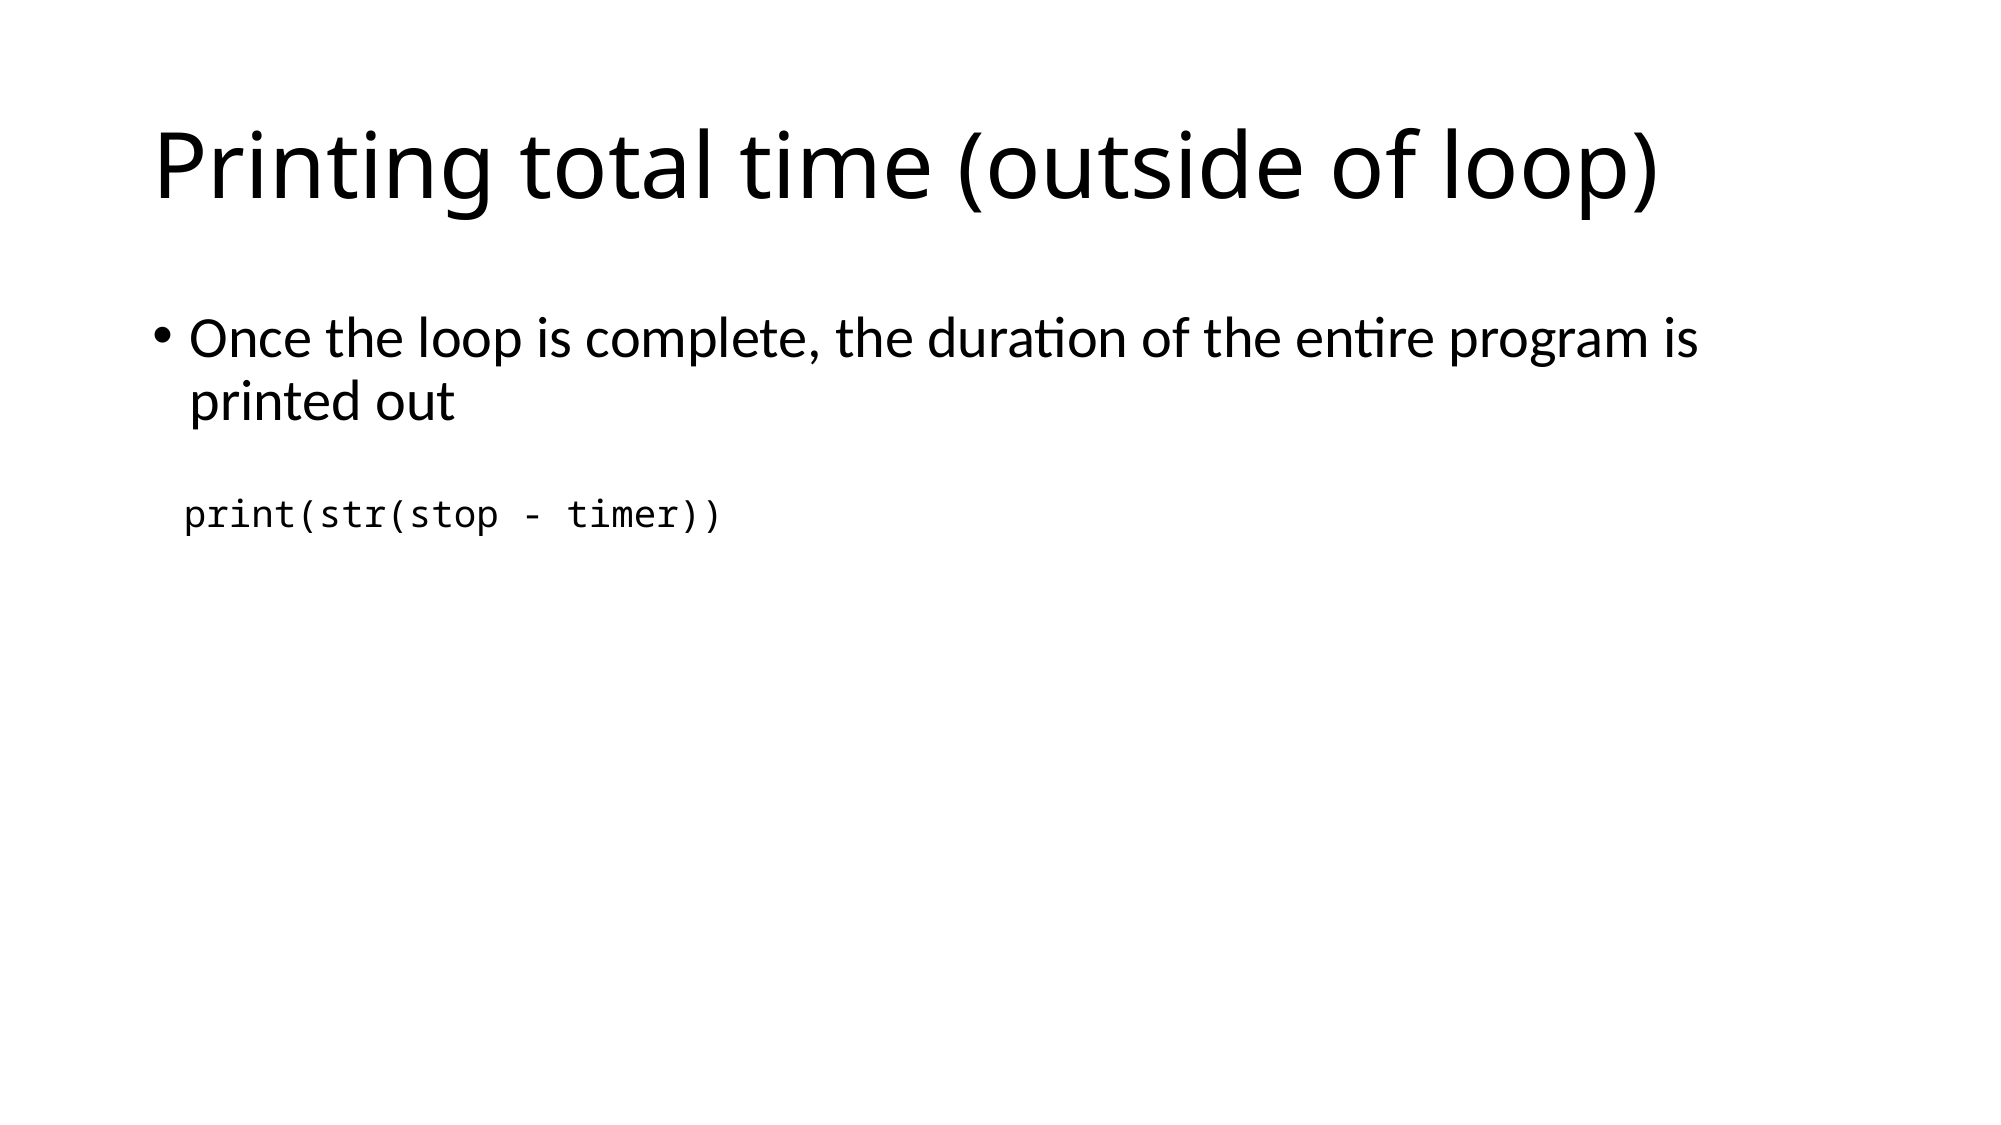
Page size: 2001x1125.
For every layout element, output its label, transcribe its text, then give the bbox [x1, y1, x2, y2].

list Once the loop is complete, the duration of the entire program is printed out [137, 299, 1863, 1014]
text_box print(str(stop - timer)) [169, 482, 739, 543]
title Printing total time (outside of loop) [137, 59, 1863, 278]
